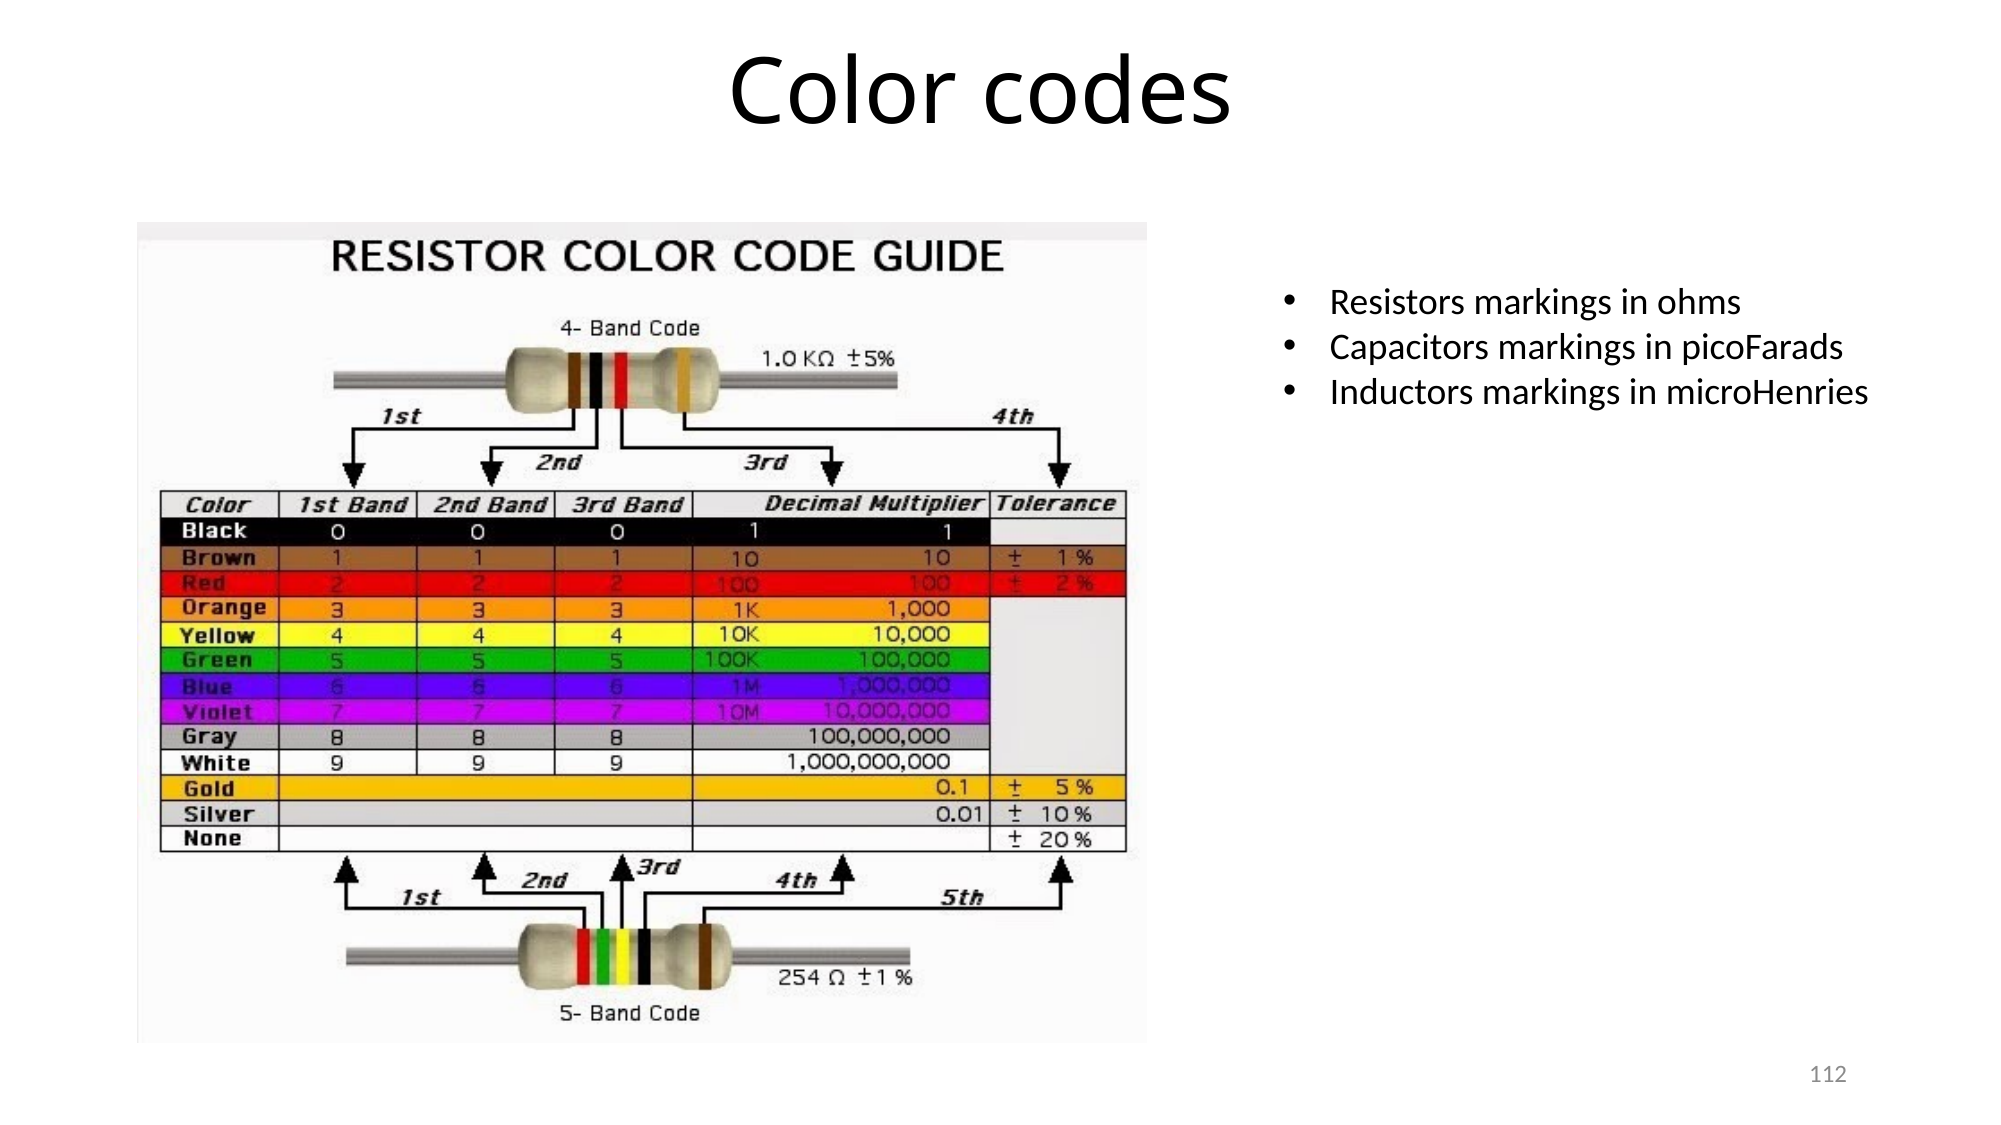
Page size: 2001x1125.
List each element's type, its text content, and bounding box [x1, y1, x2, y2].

text_box Resistors markings in ohms Capacitors markings in picoFarads Inductors markings in microHenries [1268, 270, 1906, 420]
title Color codes [117, 22, 1843, 165]
picture [137, 222, 1147, 1043]
slide_number 112 [1412, 1042, 1863, 1103]
